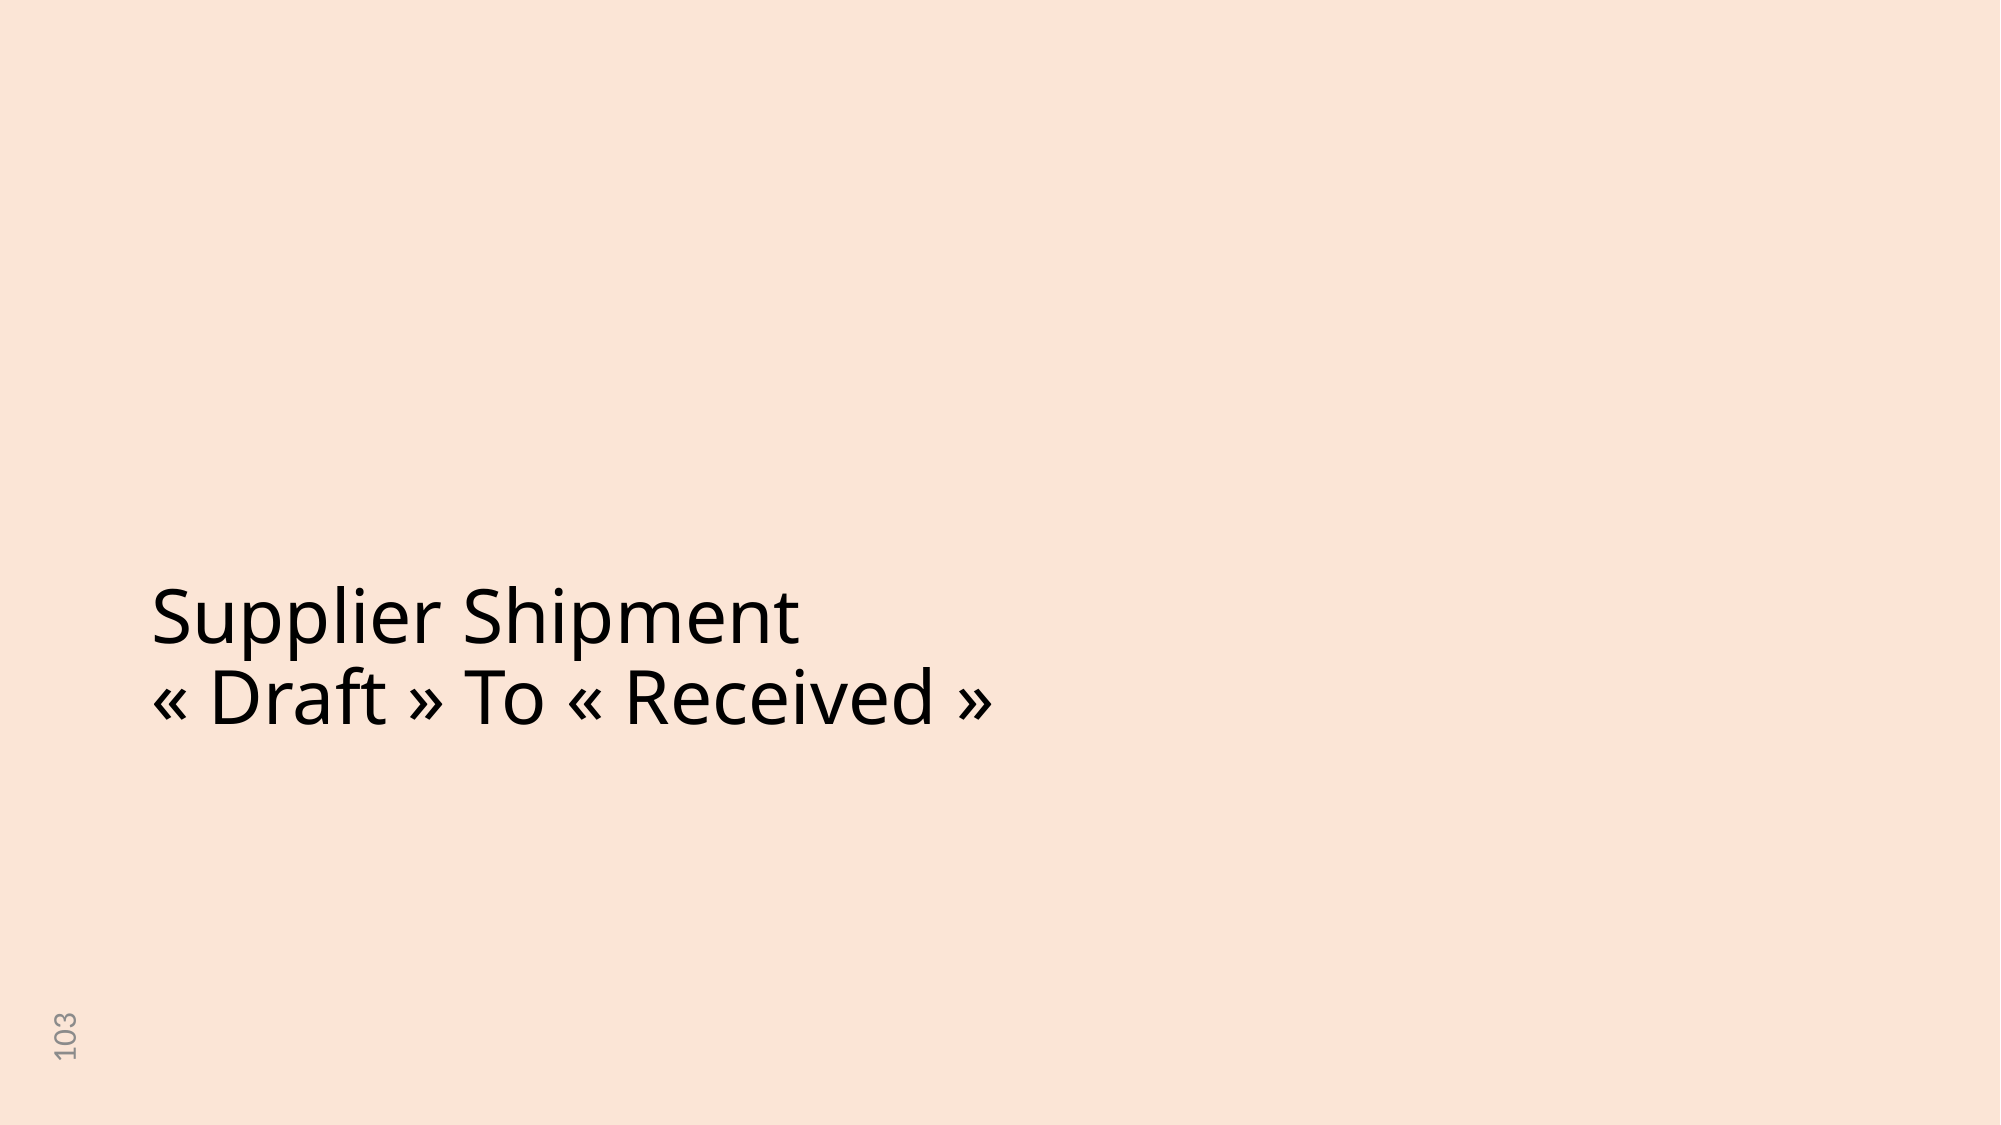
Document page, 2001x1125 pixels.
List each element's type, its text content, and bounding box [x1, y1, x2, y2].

title Supplier Shipment « Draft » To « Received » [136, 280, 1862, 749]
slide_number 103 [32, 969, 93, 1108]
